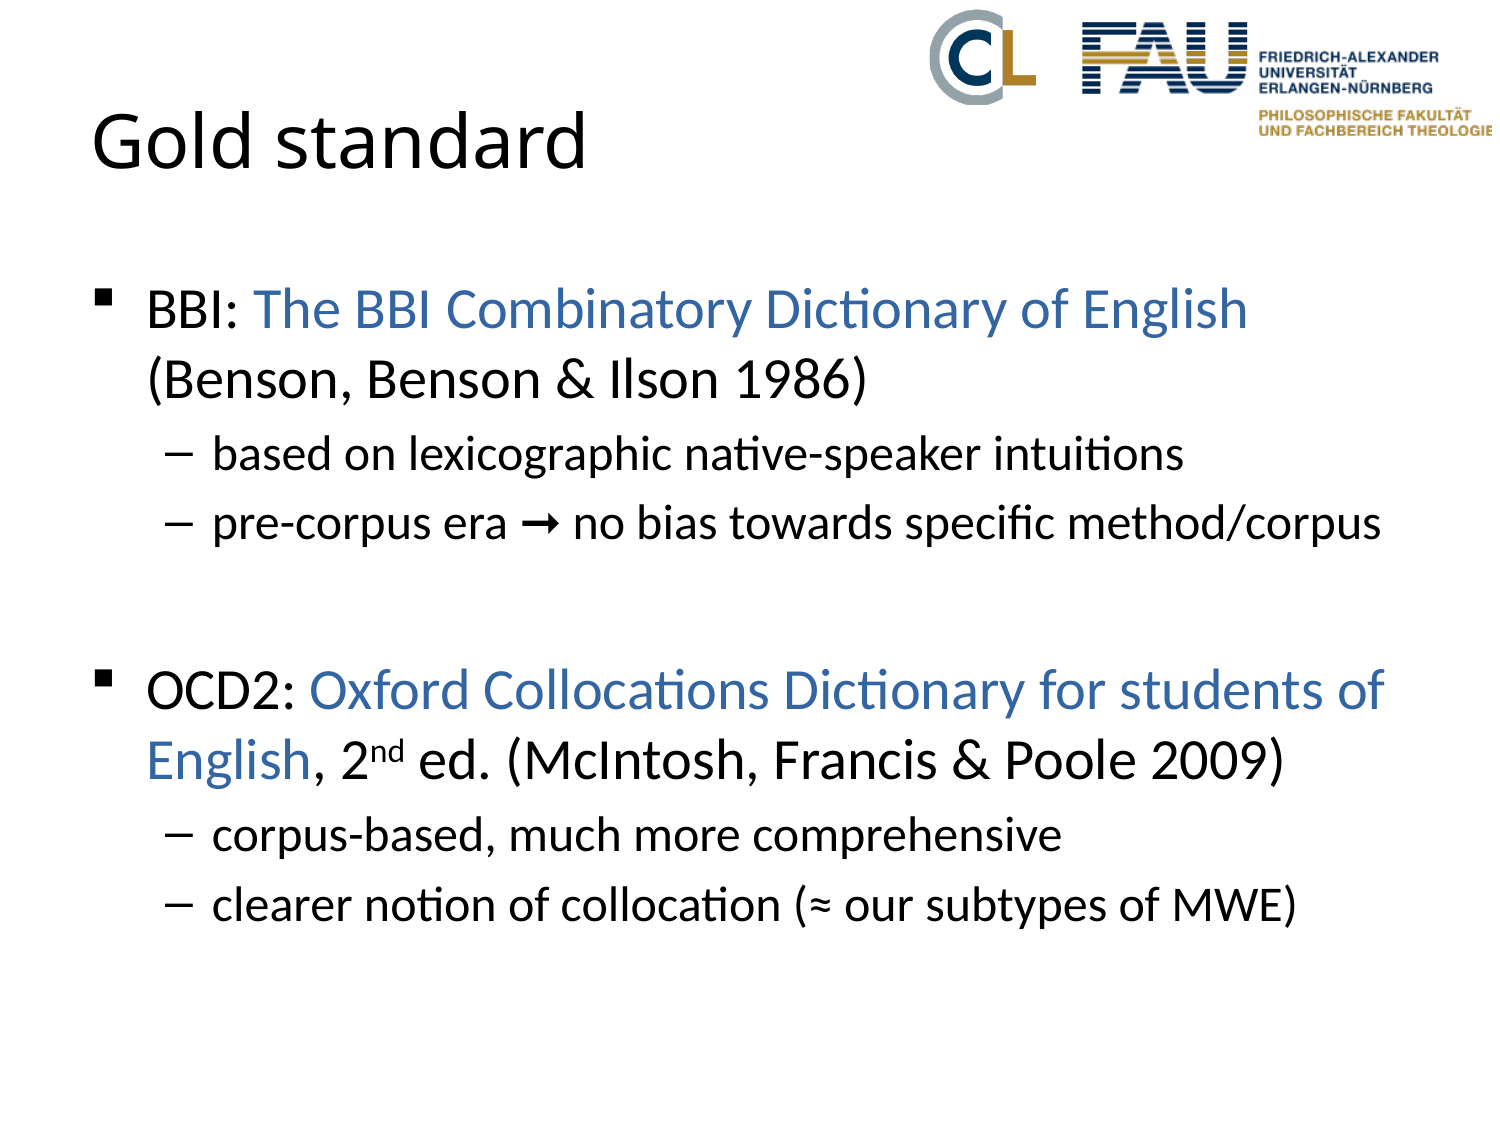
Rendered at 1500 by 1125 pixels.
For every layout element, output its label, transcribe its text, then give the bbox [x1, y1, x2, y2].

title Gold standard [75, 45, 1425, 233]
list BBI: The BBI Combinatory Dictionary of English (Benson, Benson & Ilson 1986) based on lexicographic native-speaker intuitions pre-corpus era ➞ no bias towards specific method/corpus OCD2: Oxford Collocations Dictionary for students of English, 2nd ed. (McIntosh, Francis & Poole 2009) corpus-based, much more comprehensive clearer notion of collocation (≈ our subtypes of MWE) [75, 262, 1425, 1005]
